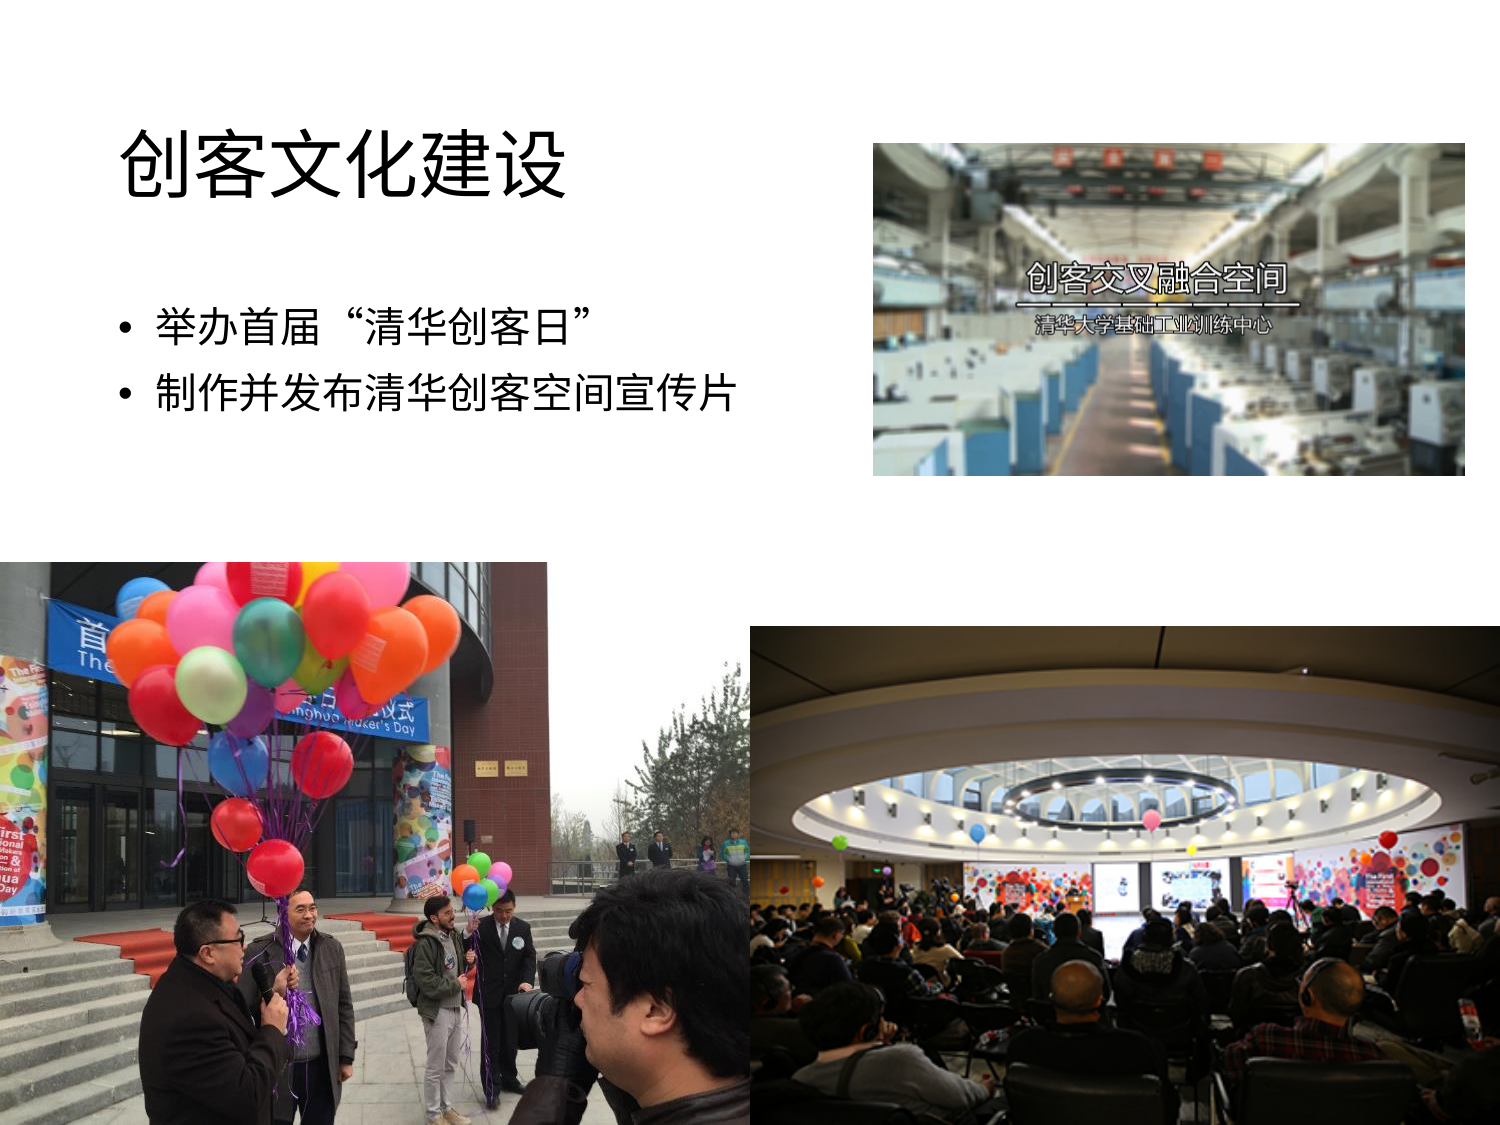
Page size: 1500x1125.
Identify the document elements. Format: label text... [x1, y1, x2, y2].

picture [873, 143, 1465, 476]
title 创客文化建设 [103, 59, 1397, 278]
list 举办首届“清华创客日” 制作并发布清华创客空间宣传片 [103, 299, 1397, 626]
picture [0, 562, 1500, 1125]
